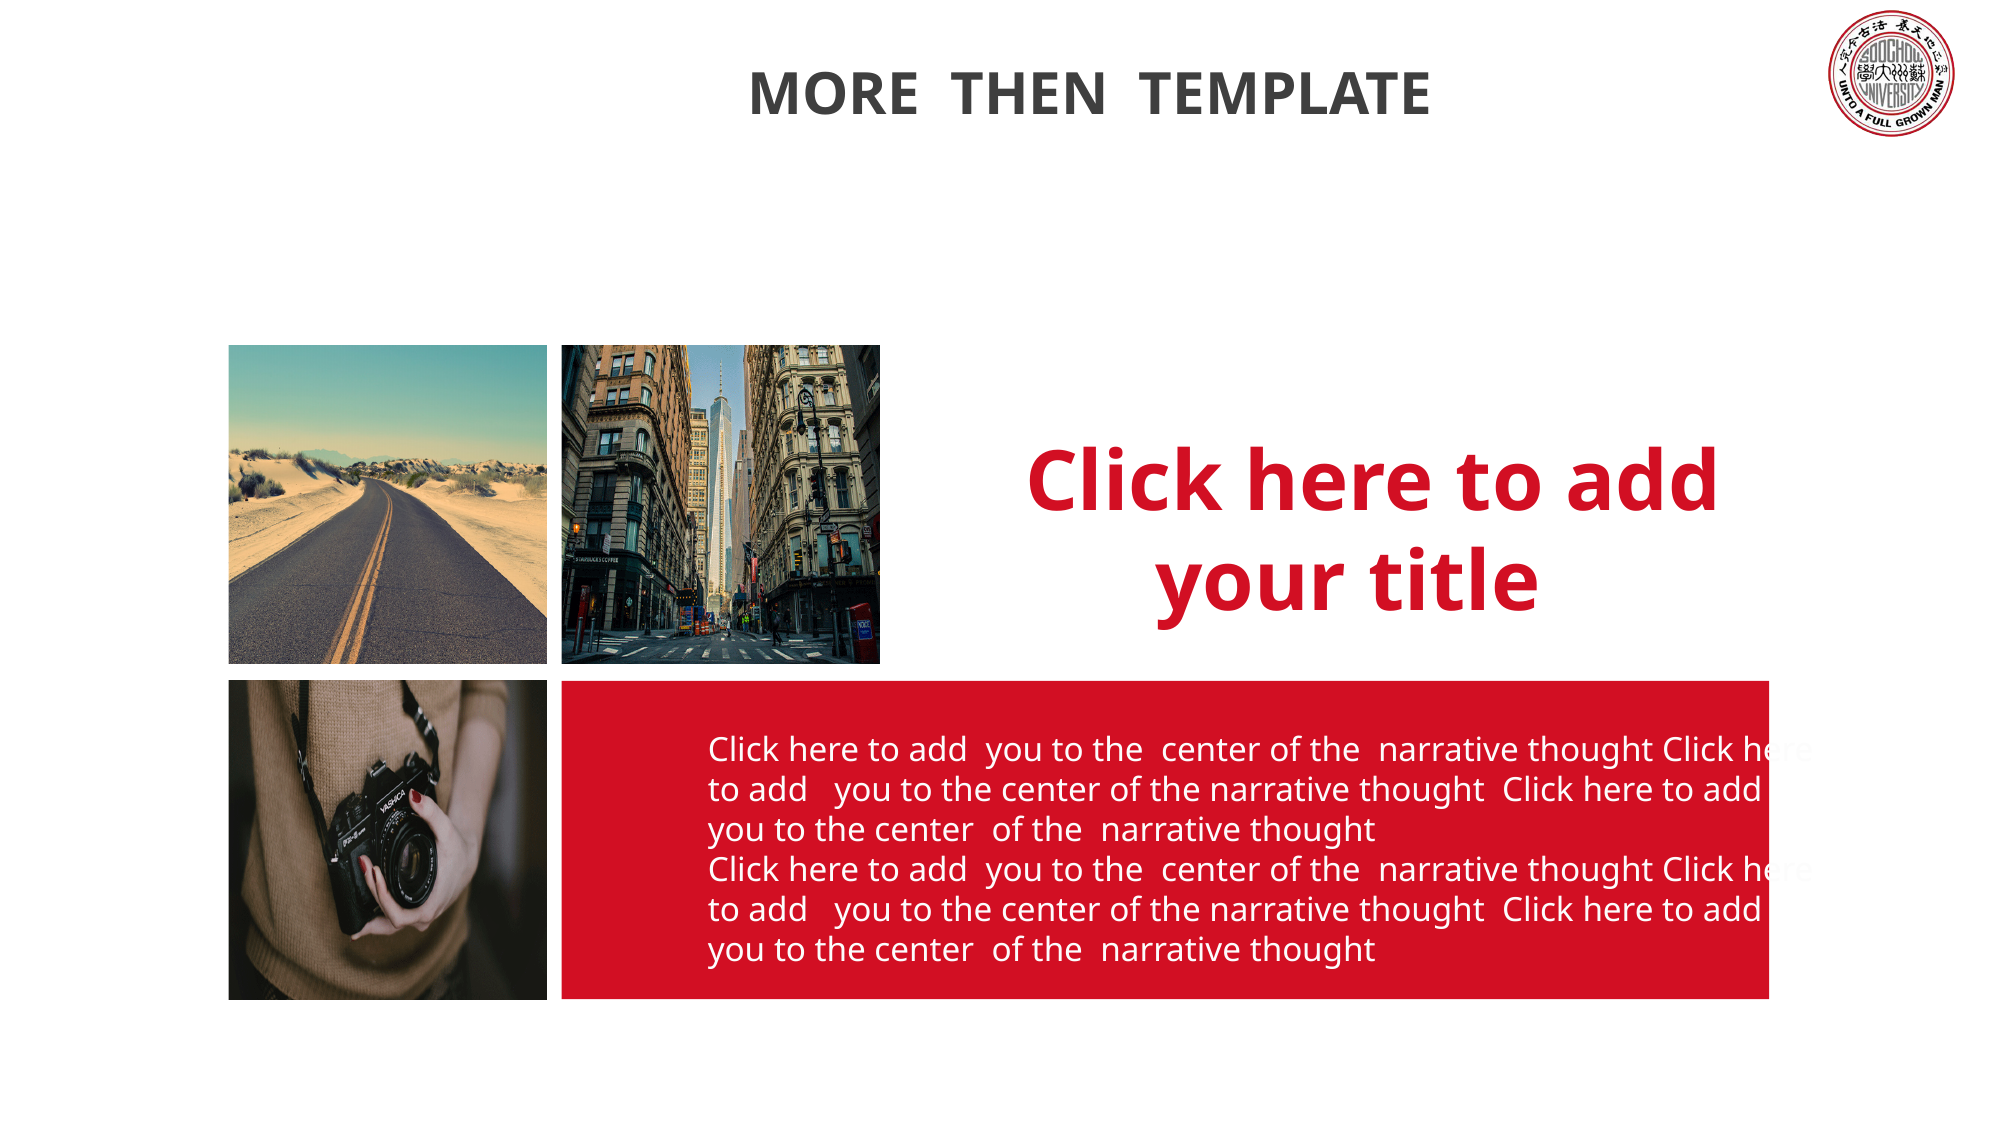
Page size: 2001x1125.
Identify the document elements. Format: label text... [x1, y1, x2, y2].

text_box Click here to add you to the center of the narrative thought Click here to add you to the center of the narrative thought Click here to add you to the center of the narrative thought Click here to add you to the center of the narrative thought Click here to add you to the center of the narrative thought Click here to add you to the center of the narrative thought [693, 721, 1831, 1125]
picture [1827, 10, 1955, 138]
text_box [561, 680, 1010, 1000]
text_box MORE THEN TEMPLATE [698, 40, 1447, 136]
text_box Click here to add your title [1010, 419, 1759, 925]
text_box [228, 345, 547, 664]
text_box [228, 680, 547, 1000]
text_box [1759, 680, 1770, 721]
text_box [561, 345, 880, 664]
